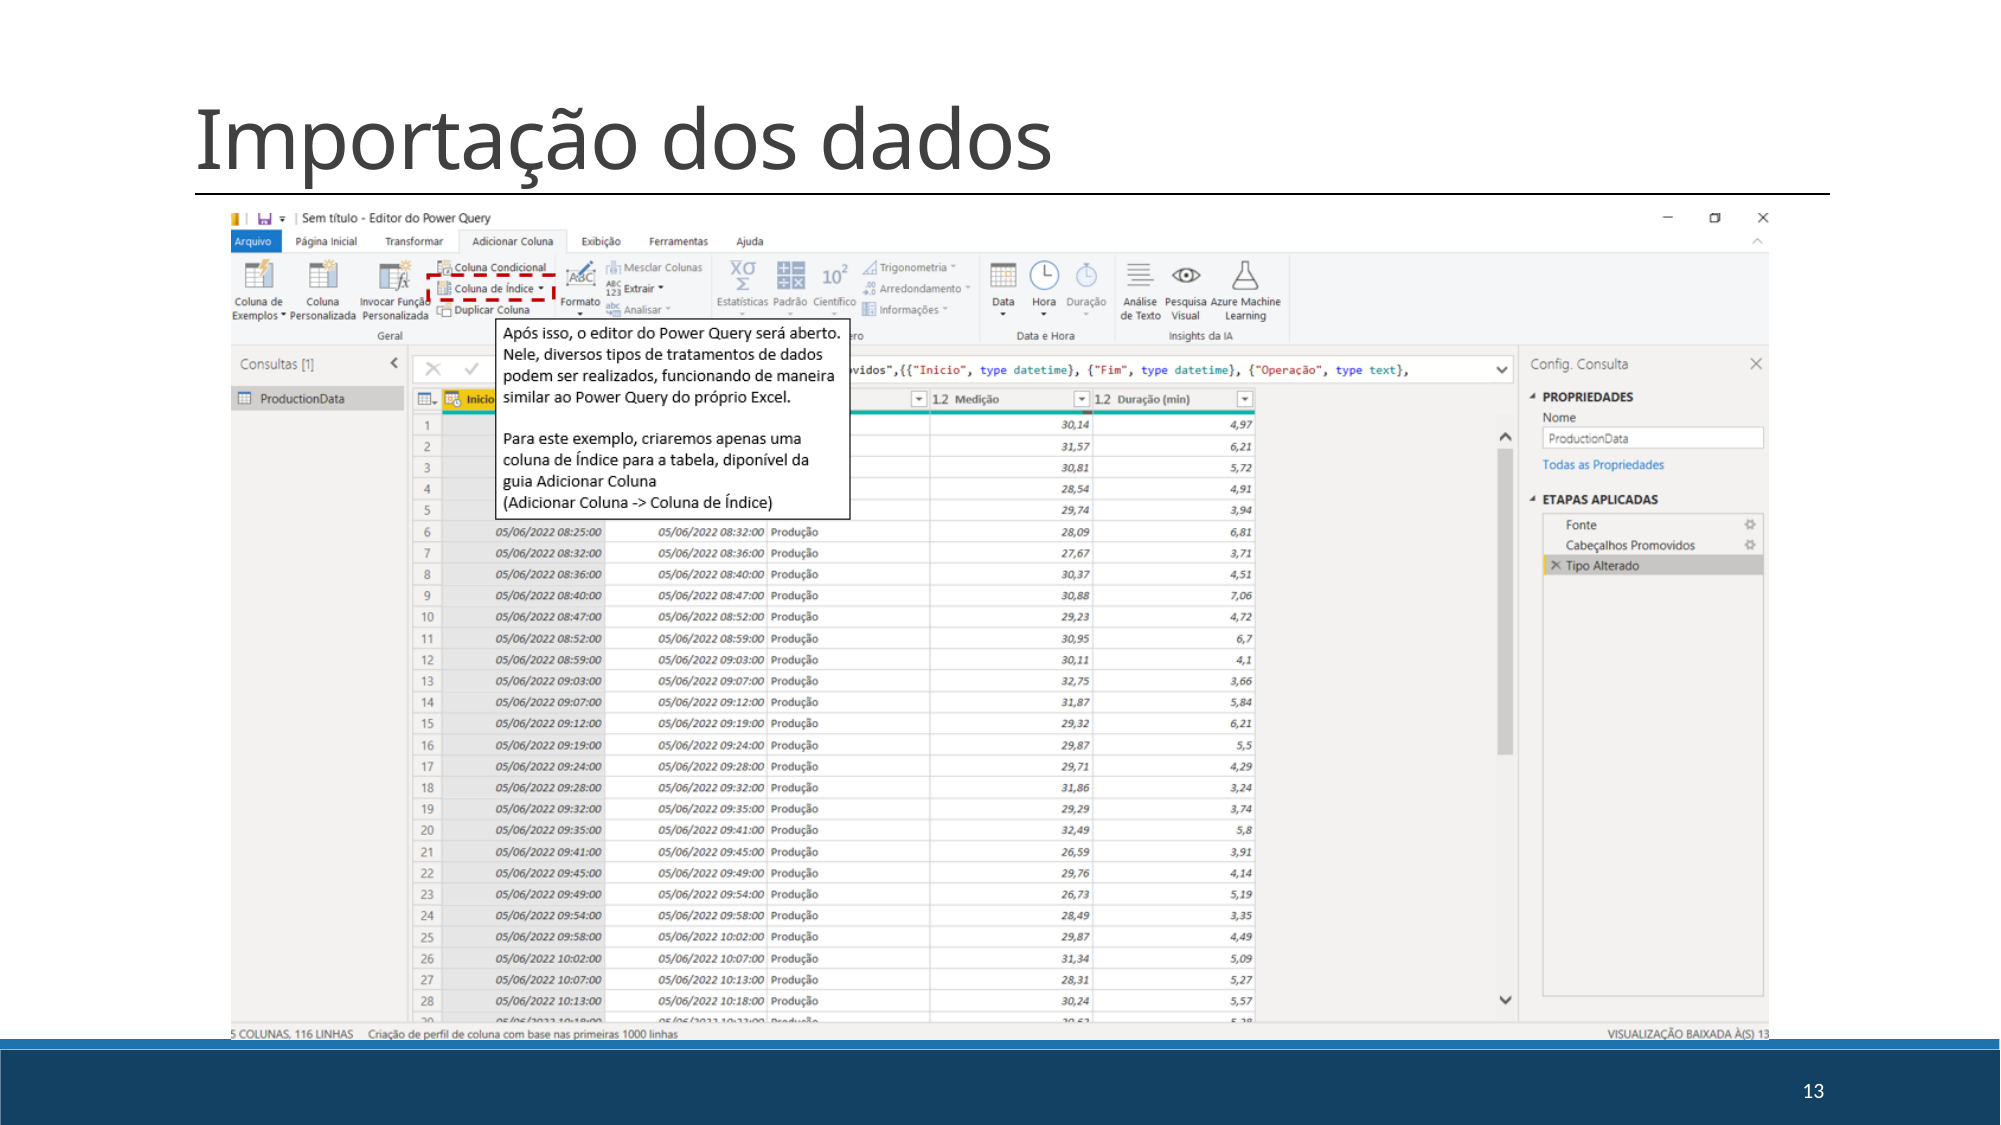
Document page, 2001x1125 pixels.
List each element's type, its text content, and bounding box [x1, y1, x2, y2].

slide_number 13 [1624, 1059, 1840, 1120]
title Importação dos dados [180, 47, 1830, 194]
picture [230, 212, 1770, 1041]
